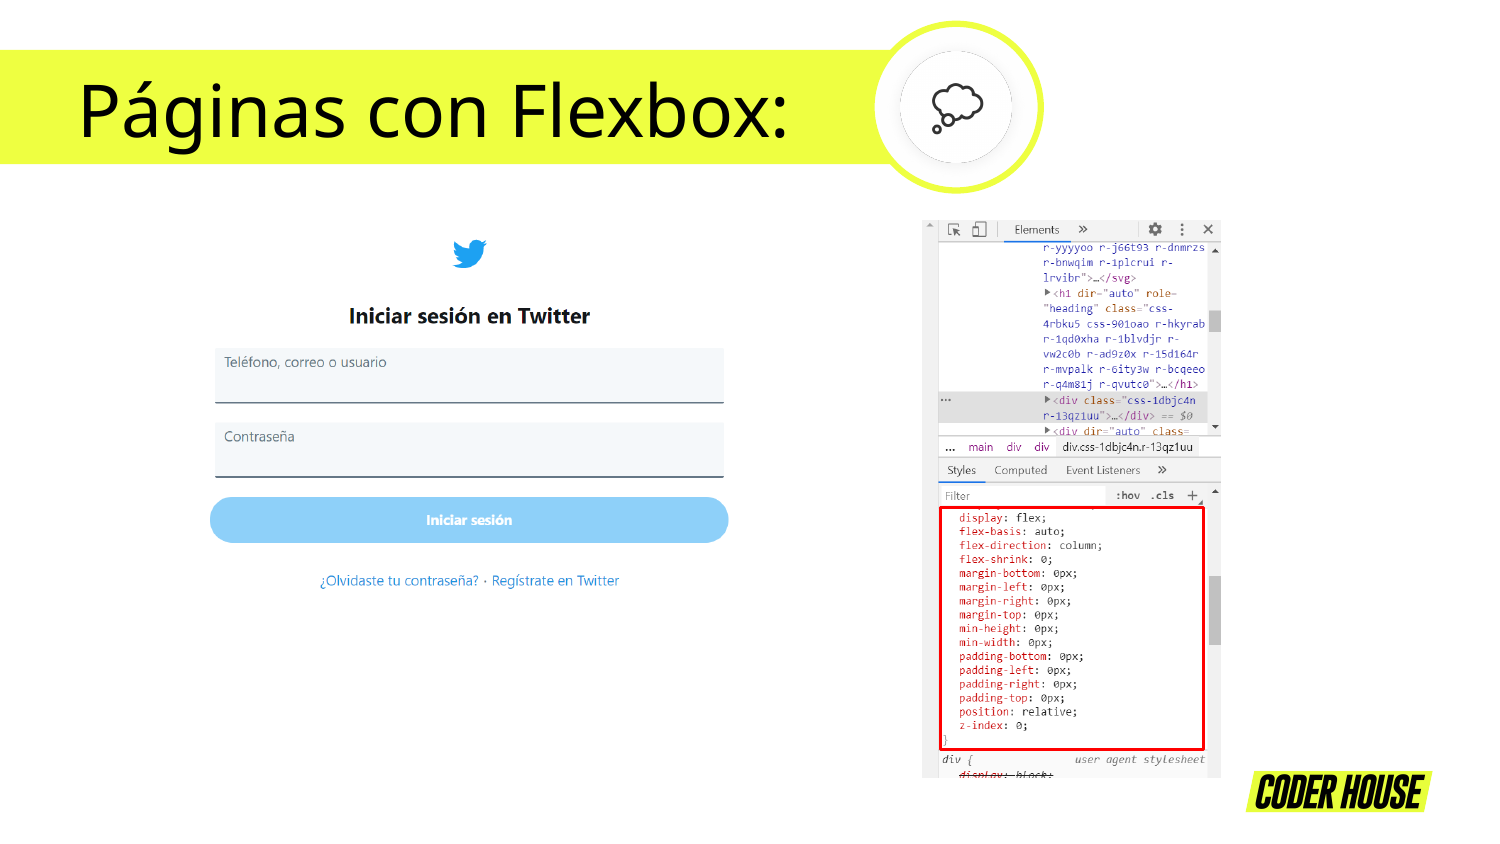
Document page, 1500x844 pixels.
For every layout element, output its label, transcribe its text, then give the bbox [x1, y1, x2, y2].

picture [21, 220, 1221, 778]
text_box Páginas con Flexbox: [0, 49, 881, 165]
text_box [1030, 66, 1041, 148]
text_box [926, 185, 987, 191]
text_box [871, 68, 881, 146]
text_box [912, 23, 1001, 36]
picture [886, 37, 1026, 177]
picture [1241, 764, 1437, 819]
